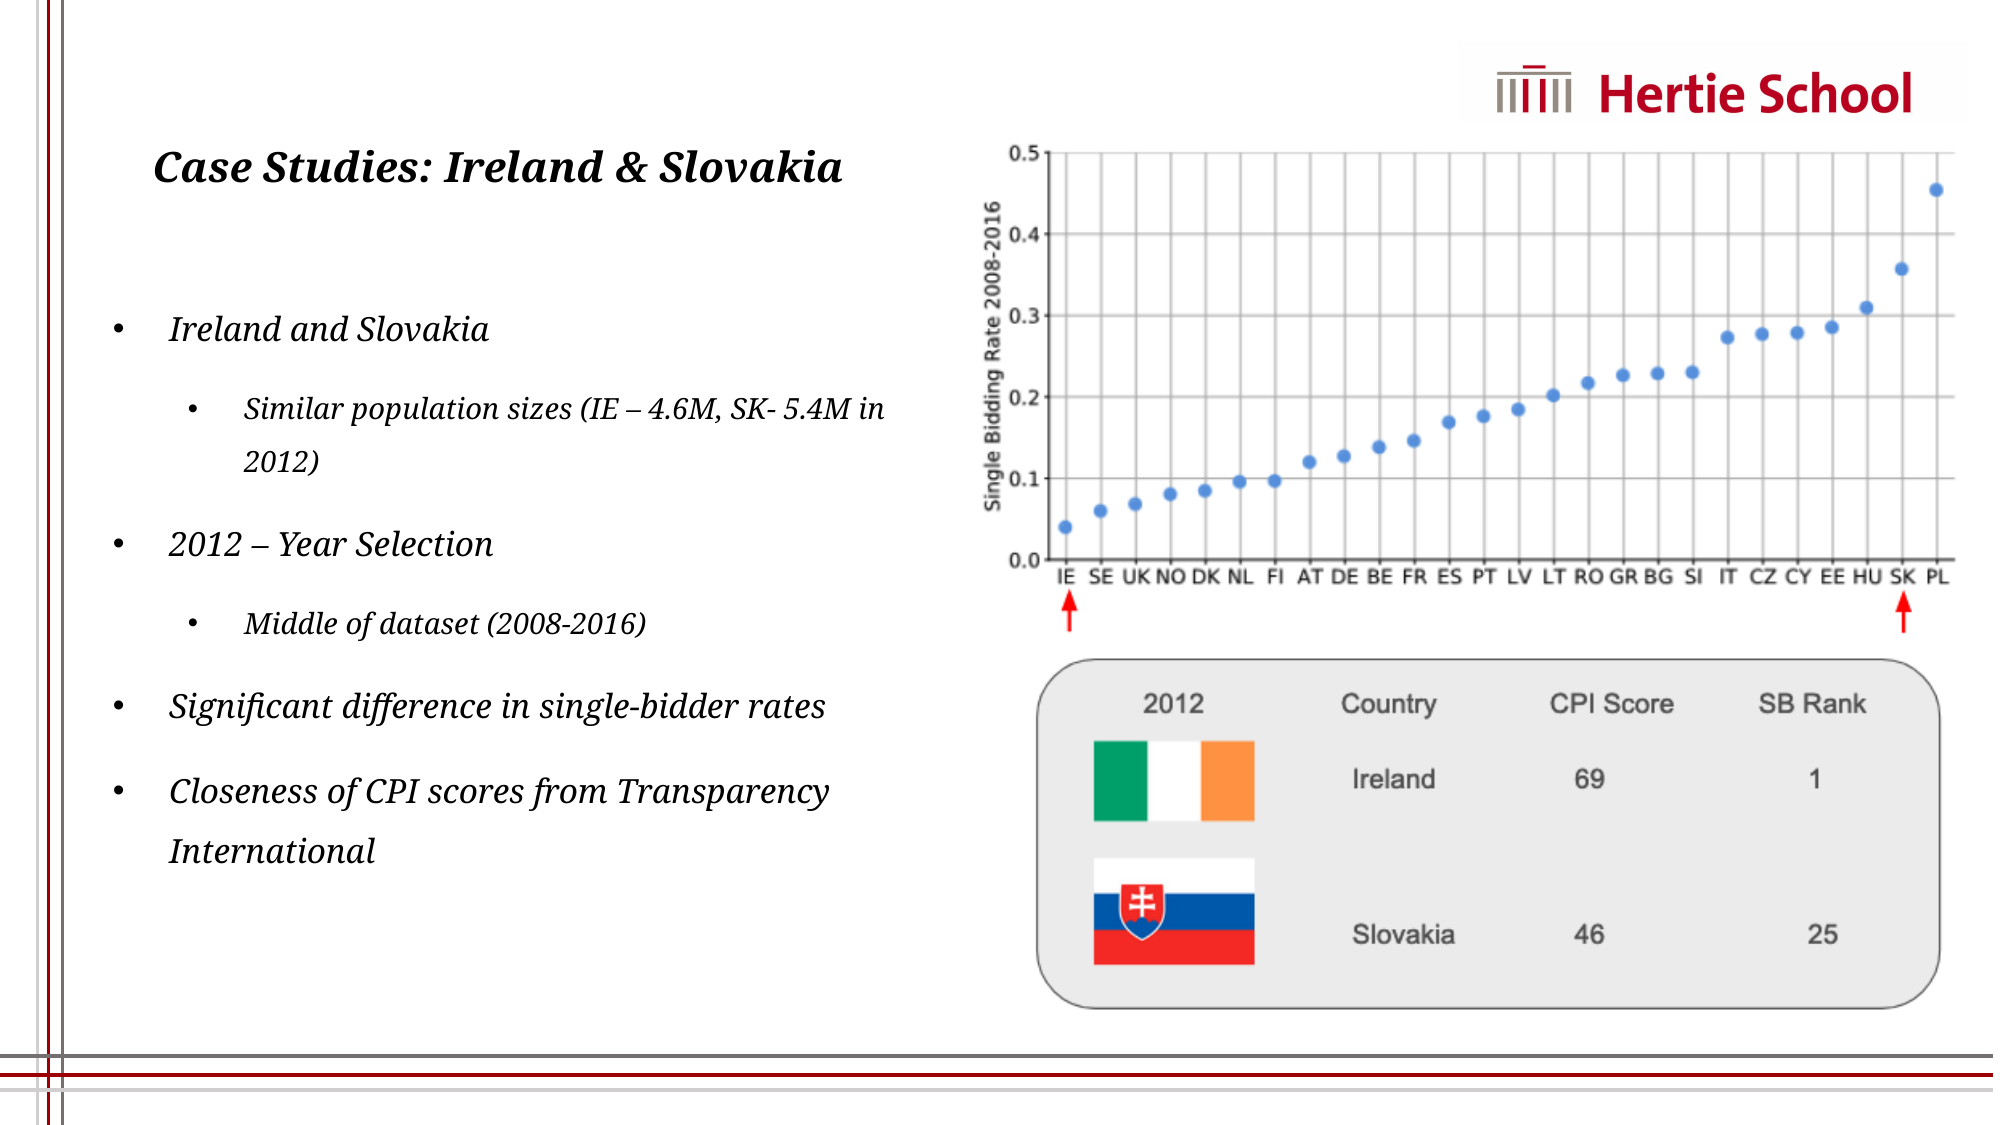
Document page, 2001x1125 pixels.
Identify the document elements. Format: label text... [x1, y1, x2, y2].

title Case Studies: Ireland & Slovakia [137, 59, 1863, 278]
list Ireland and Slovakia Similar population sizes (IE – 4.6M, SK- 5.4M in 2012) 2012 – Year Selection Middle of dataset (2008-2016) Significant difference in single-bidder rates Closeness of CPI scores from Transparency International [79, 280, 950, 991]
picture [969, 42, 1969, 1022]
